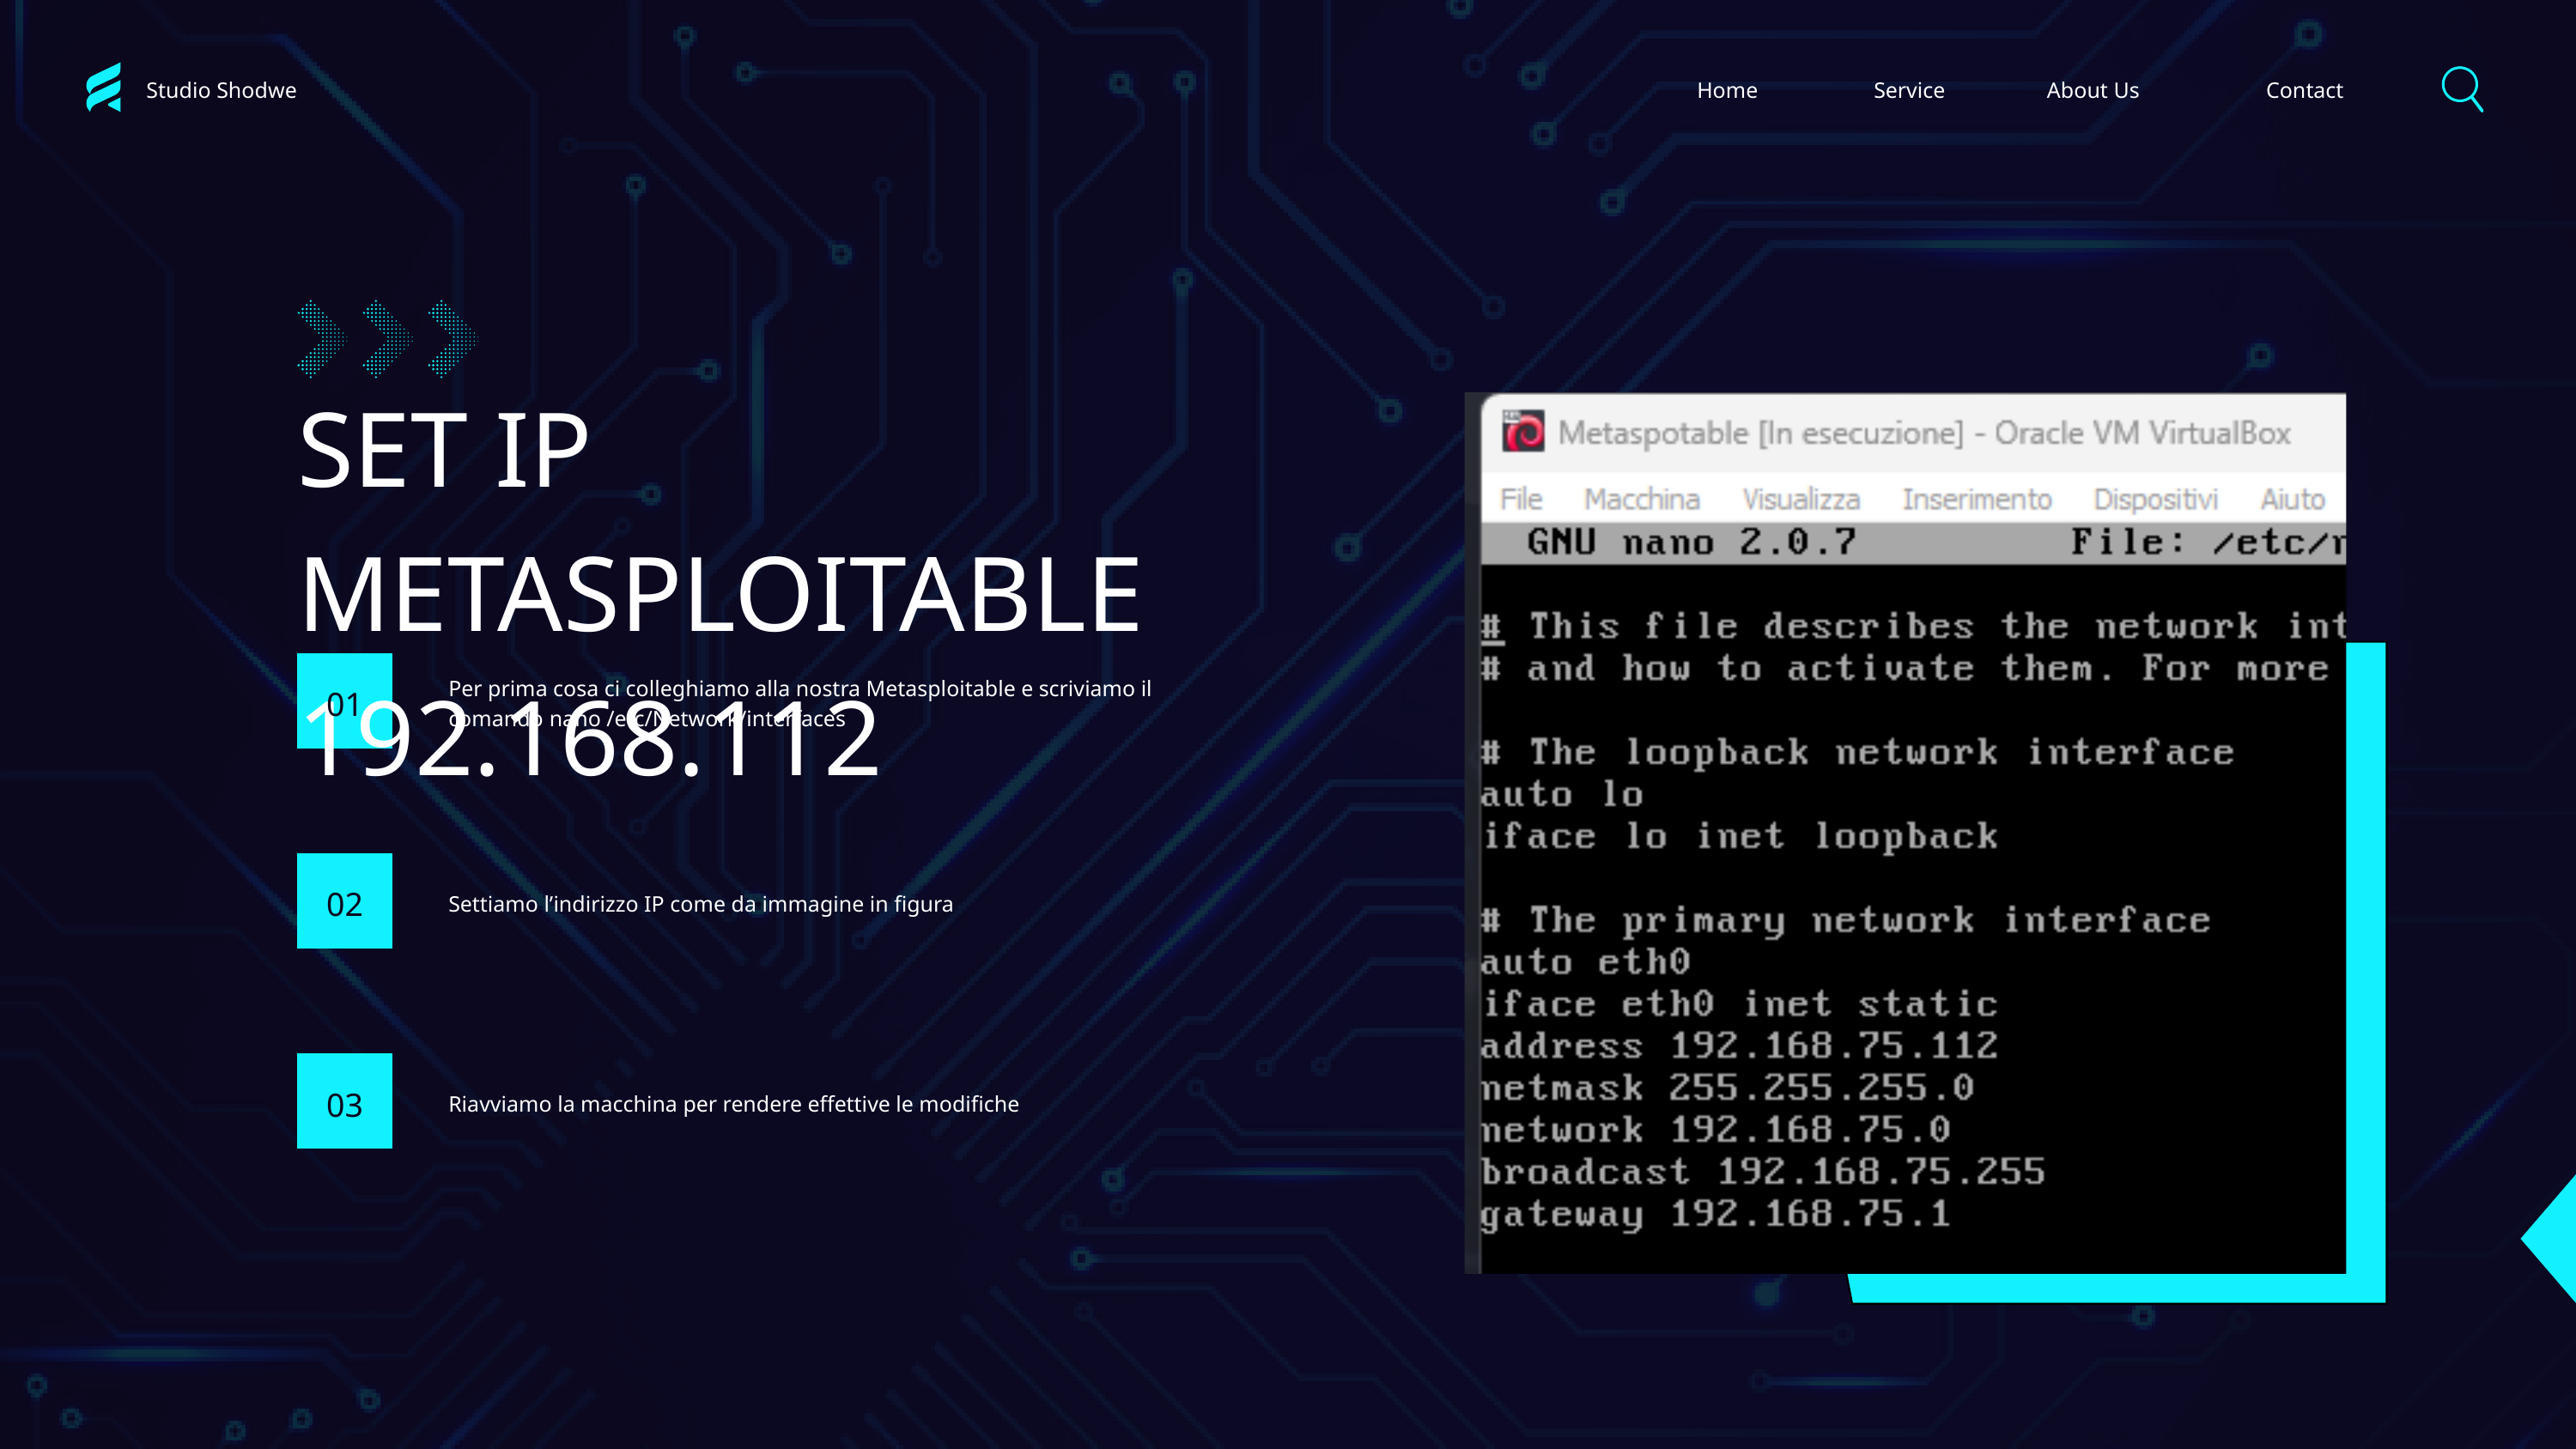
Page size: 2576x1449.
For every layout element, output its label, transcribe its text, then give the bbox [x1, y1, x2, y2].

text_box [2483, 1210, 2576, 1267]
text_box Studio Shodwe [146, 72, 328, 103]
text_box [0, 0, 2576, 1449]
text_box [84, 62, 121, 112]
text_box Home [1697, 72, 1811, 103]
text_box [296, 652, 393, 749]
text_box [296, 1052, 393, 1149]
text_box Per prima cosa ci colleghiamo alla nostra Metasploitable e scriviamo il comando nano /etc/Network/interfaces [448, 670, 1188, 731]
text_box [1724, 641, 2387, 1304]
text_box Settiamo l’indirizzo IP come da immagine in figura [448, 885, 1188, 916]
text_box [1464, 391, 2347, 1275]
text_box Service [1874, 72, 1978, 103]
text_box [297, 300, 348, 363]
text_box [2439, 64, 2484, 112]
text_box About Us [2047, 72, 2196, 103]
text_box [296, 852, 393, 949]
text_box [362, 300, 413, 363]
text_box SET IP METASPLOITABLE 192.168.112 [297, 363, 1393, 797]
text_box [428, 300, 479, 363]
text_box Riavviamo la macchina per rendere effettive le modifiche [448, 1085, 1188, 1116]
text_box Contact [2266, 72, 2404, 103]
